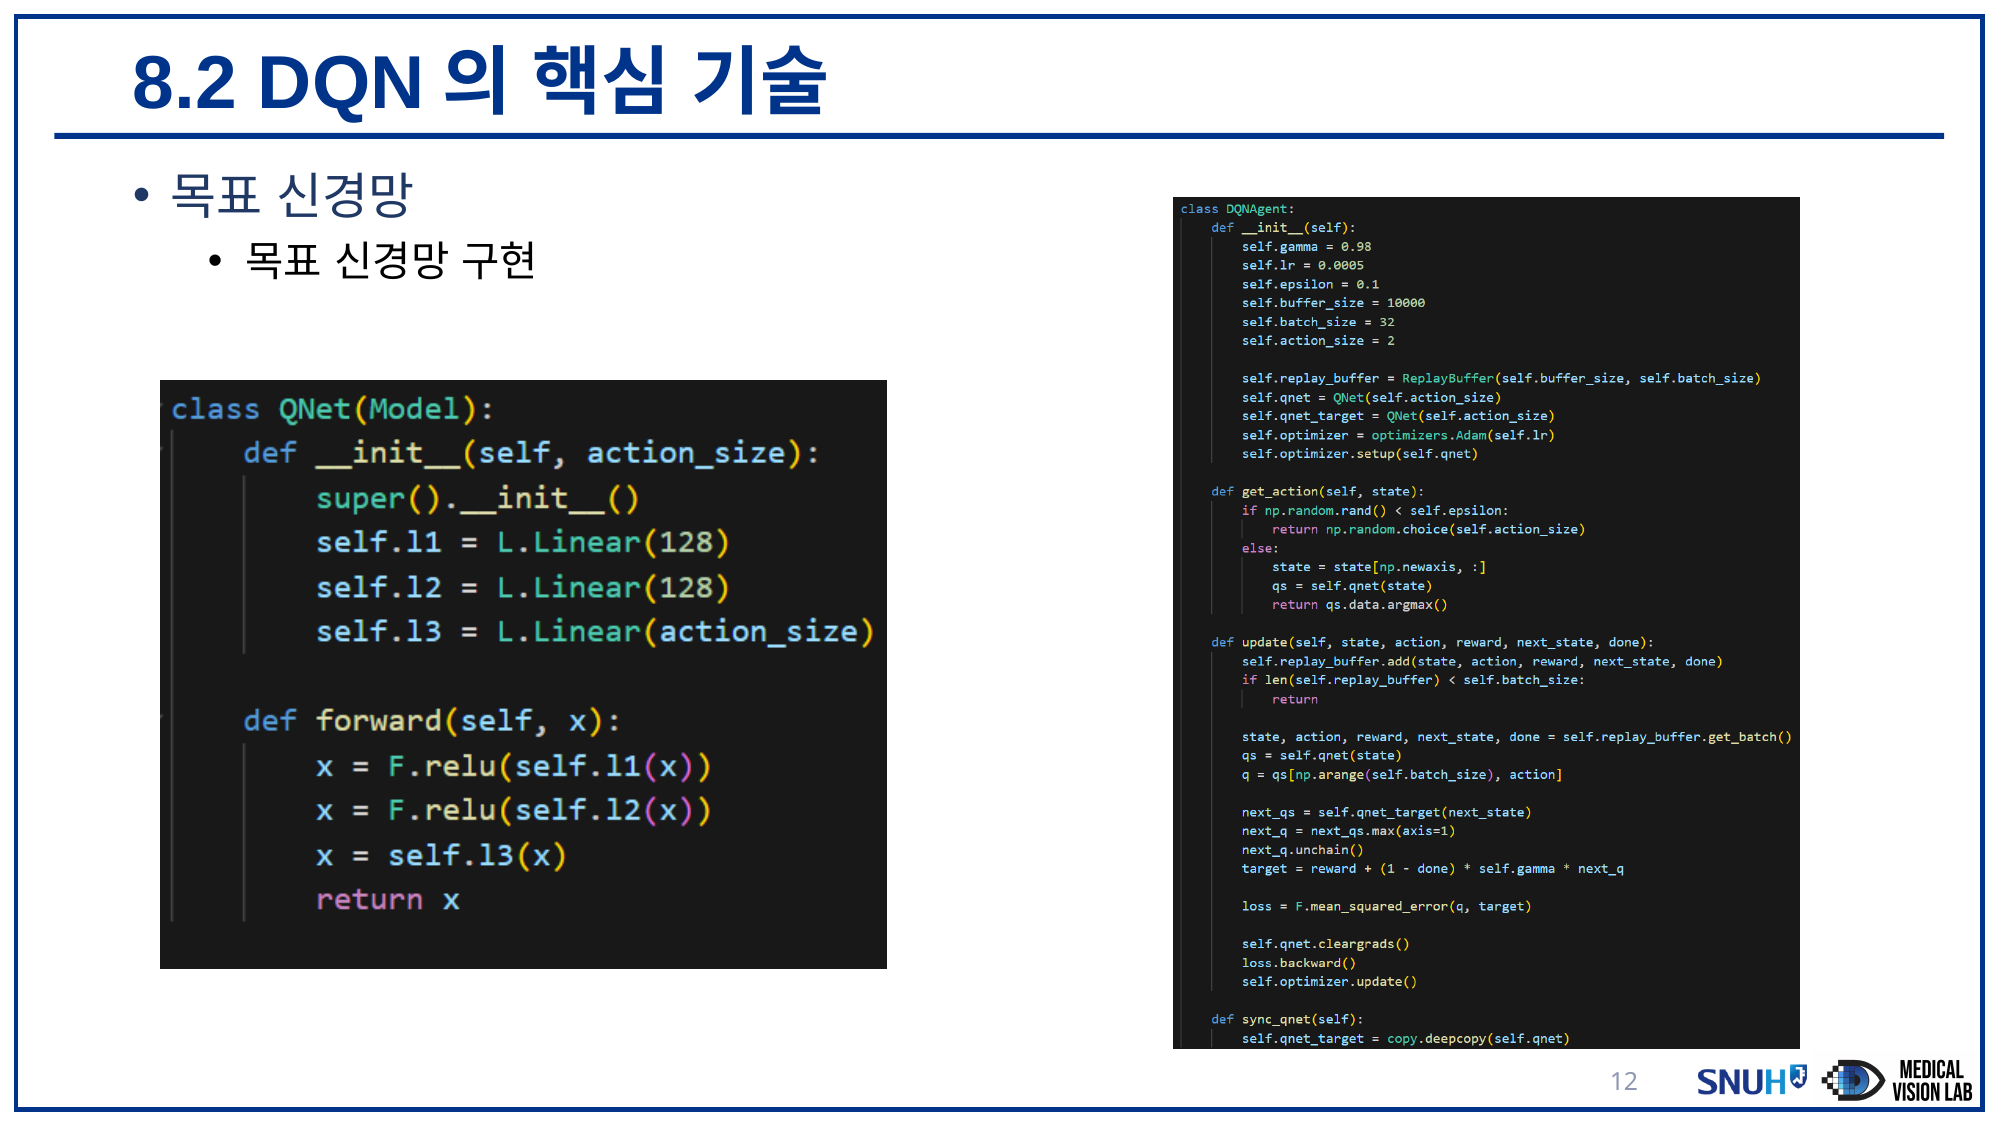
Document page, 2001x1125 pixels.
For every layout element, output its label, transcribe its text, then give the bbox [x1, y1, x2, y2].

title 8.2 DQN의 핵심 기술 [117, 29, 1881, 139]
text_box [1009, 156, 1953, 1054]
picture [1173, 197, 1800, 1049]
list 목표 신경망 목표 신경망 구현 [117, 156, 1009, 981]
text_box [47, 981, 1676, 1125]
picture [1688, 1050, 1980, 1107]
picture [160, 380, 887, 969]
